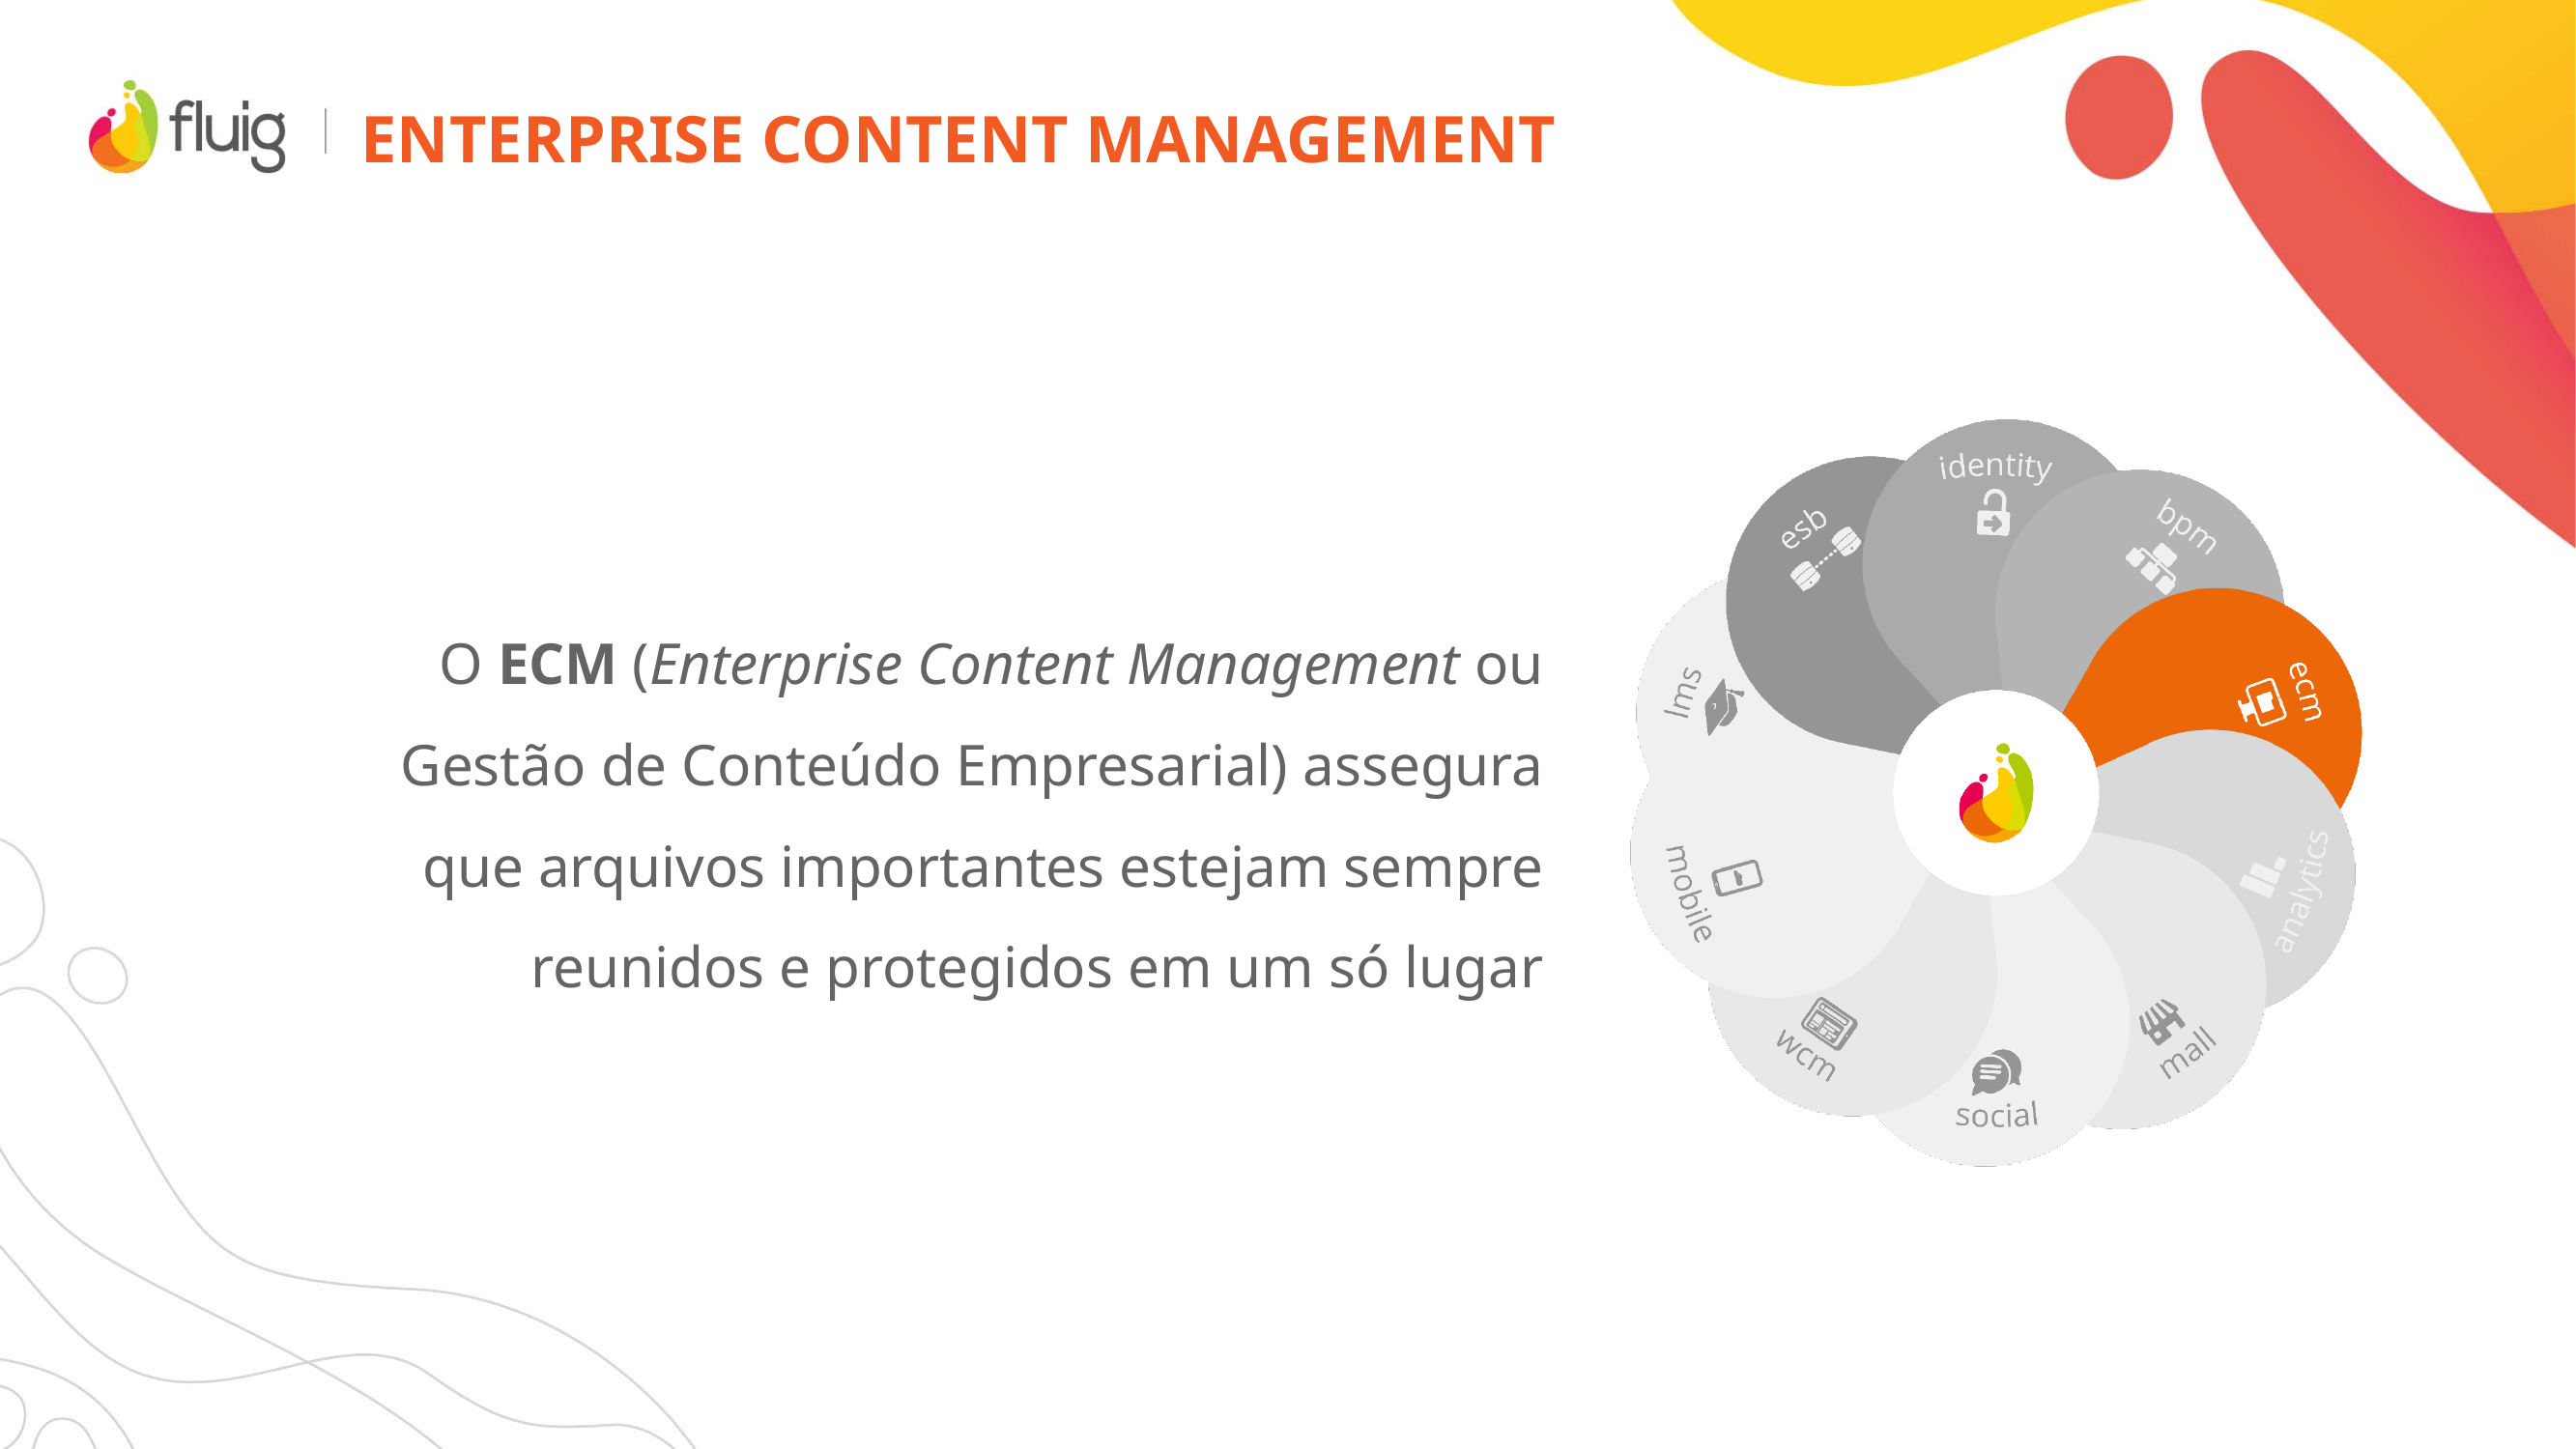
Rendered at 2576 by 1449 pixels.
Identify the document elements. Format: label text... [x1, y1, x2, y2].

title Enterprise Content Management [346, 83, 1727, 289]
text_box O ECM (Enterprise Content Management ou Gestão de Conteúdo Empresarial) assegura que arquivos importantes estejam sempre reunidos e protegidos em um só lugar [365, 586, 1553, 1007]
picture [0, 0, 2576, 1449]
